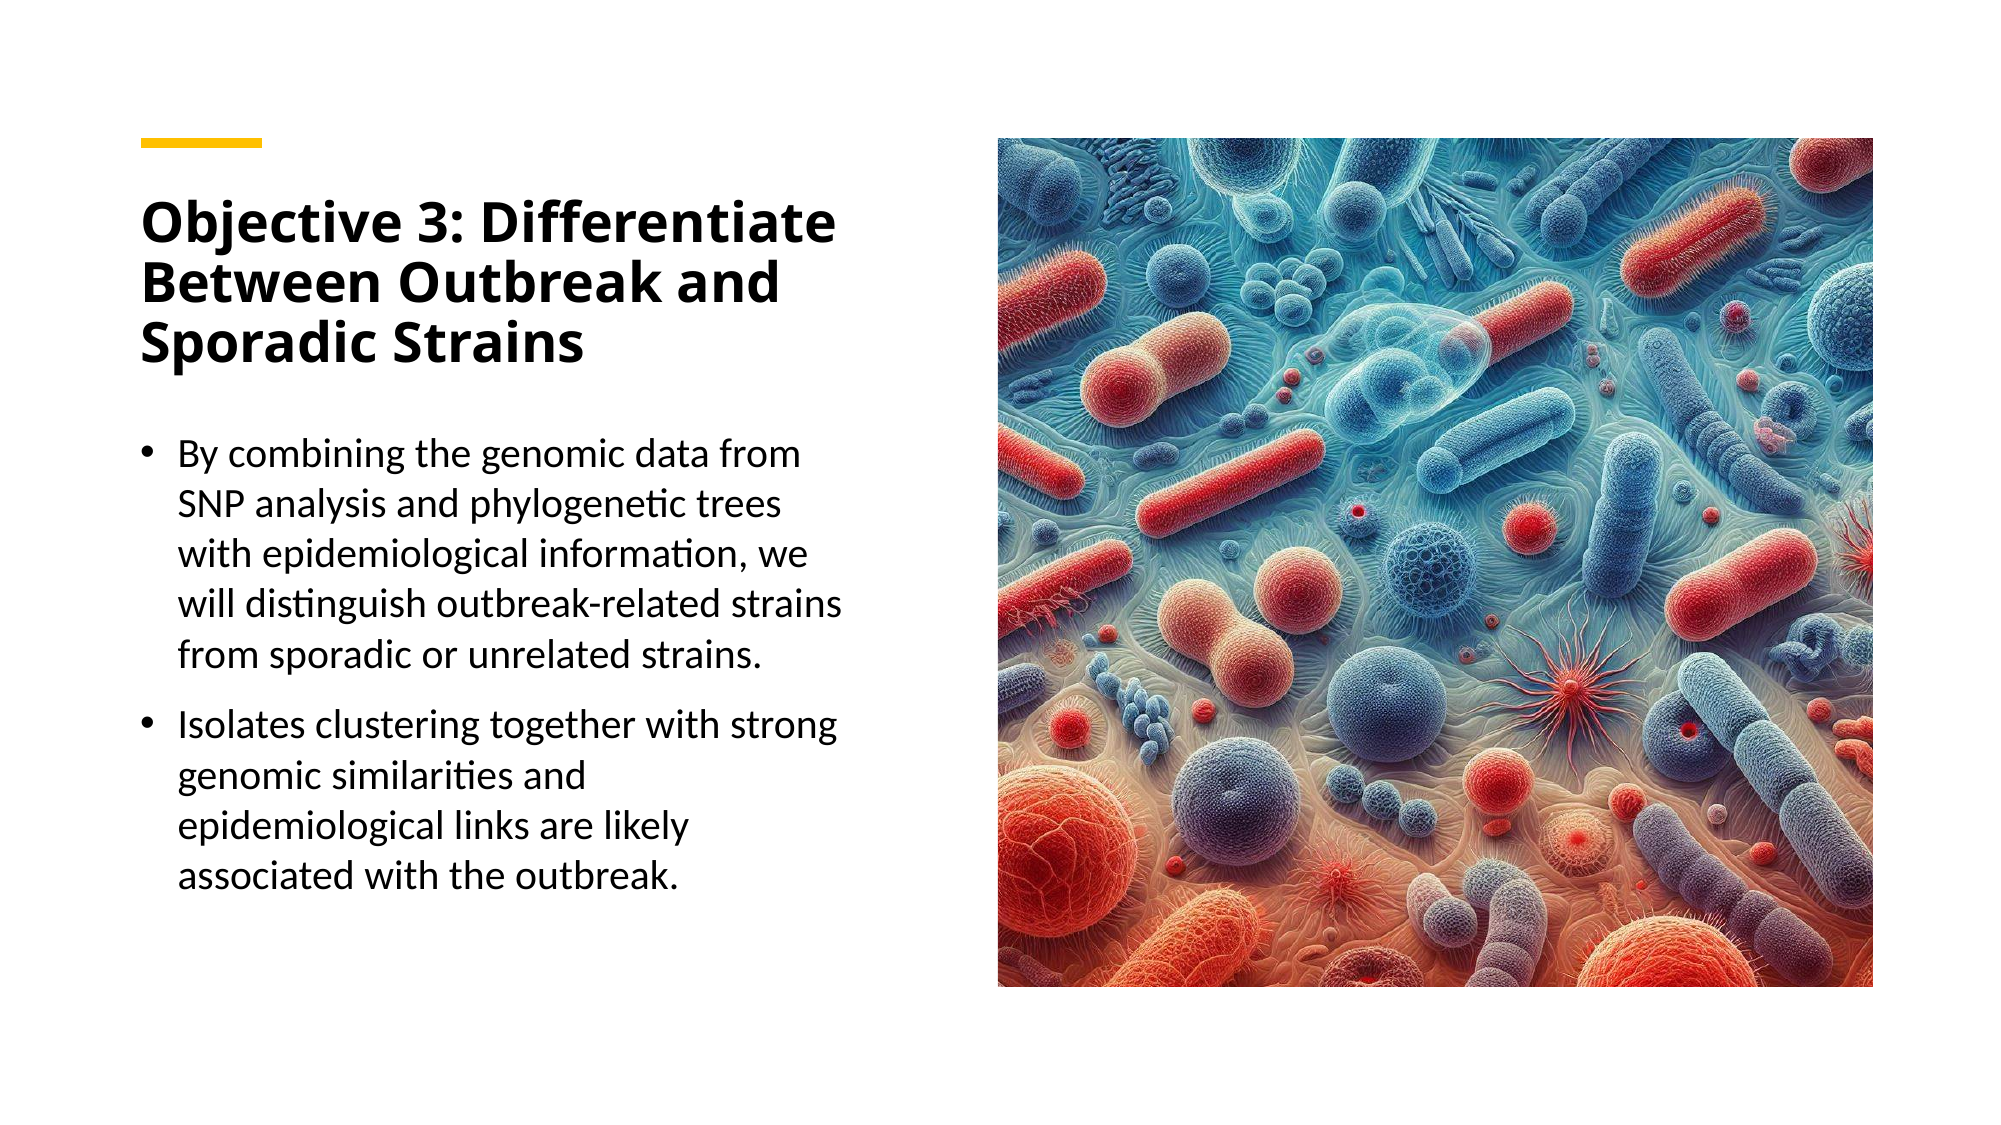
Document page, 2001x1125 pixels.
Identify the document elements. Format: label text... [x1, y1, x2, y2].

list By combining the genomic data from SNP analysis and phylogenetic trees with epidemiological information, we will distinguish outbreak-related strains from sporadic or unrelated strains. Isolates clustering together with strong genomic similarities and epidemiological links are likely associated with the outbreak. [124, 418, 871, 1010]
picture [997, 138, 1873, 987]
title Objective 3: Differentiate Between Outbreak and Sporadic Strains [124, 186, 871, 417]
